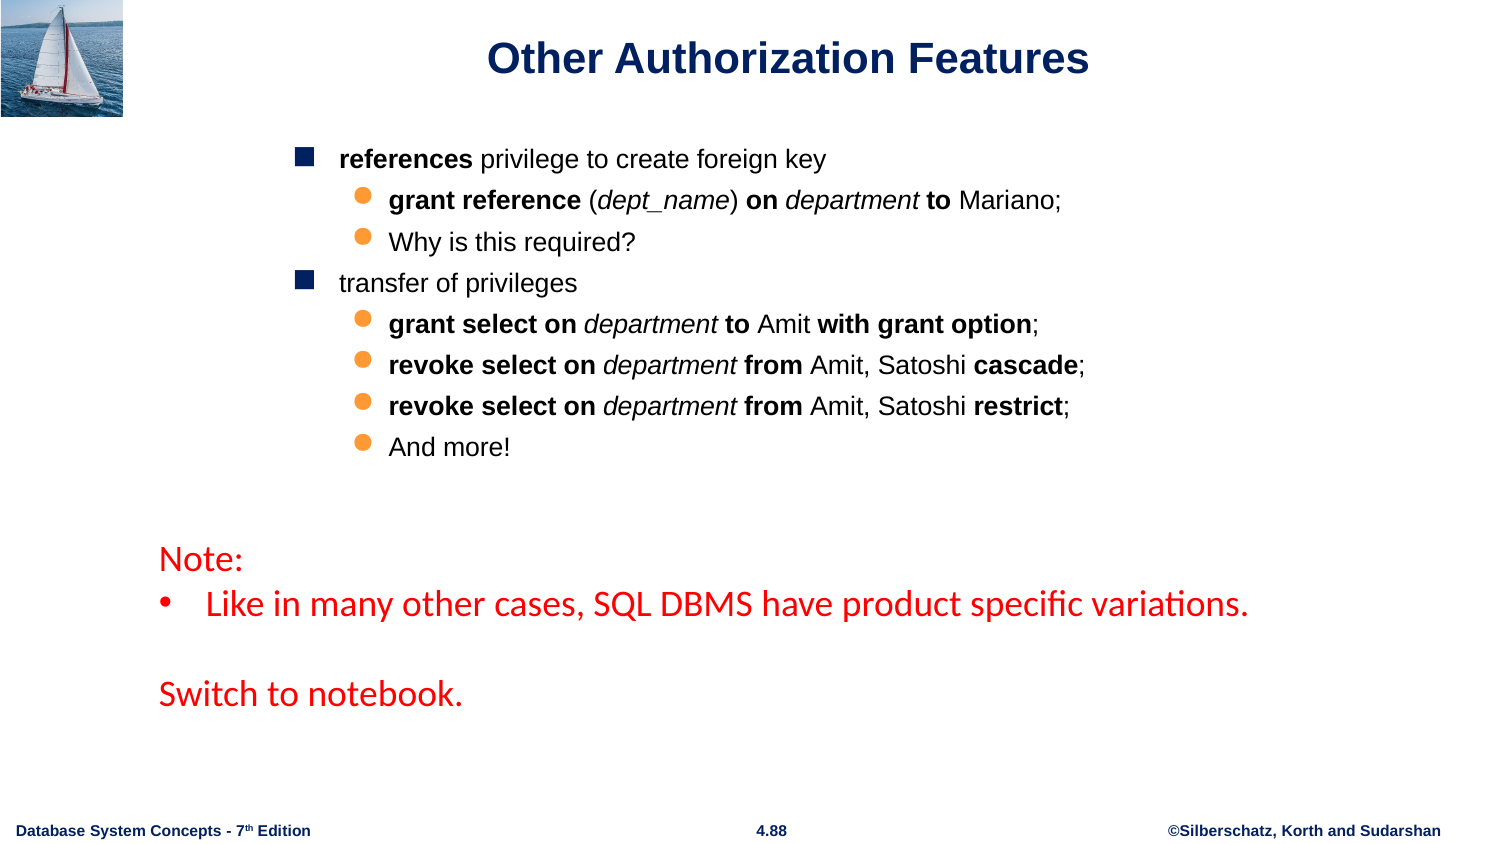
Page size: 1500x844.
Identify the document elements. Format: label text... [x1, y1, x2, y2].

text_box Note: Like in many other cases, SQL DBMS have product specific variations. Switch to notebook. [144, 527, 1266, 722]
title Other Authorization Features [125, 14, 1452, 90]
list references privilege to create foreign key grant reference (dept_name) on department to Mariano; Why is this required? transfer of privileges grant select on department to Amit with grant option; revoke select on department from Amit, Satoshi cascade; revoke select on department from Amit, Satoshi restrict; And more! [282, 134, 1231, 527]
picture [0, 0, 123, 117]
